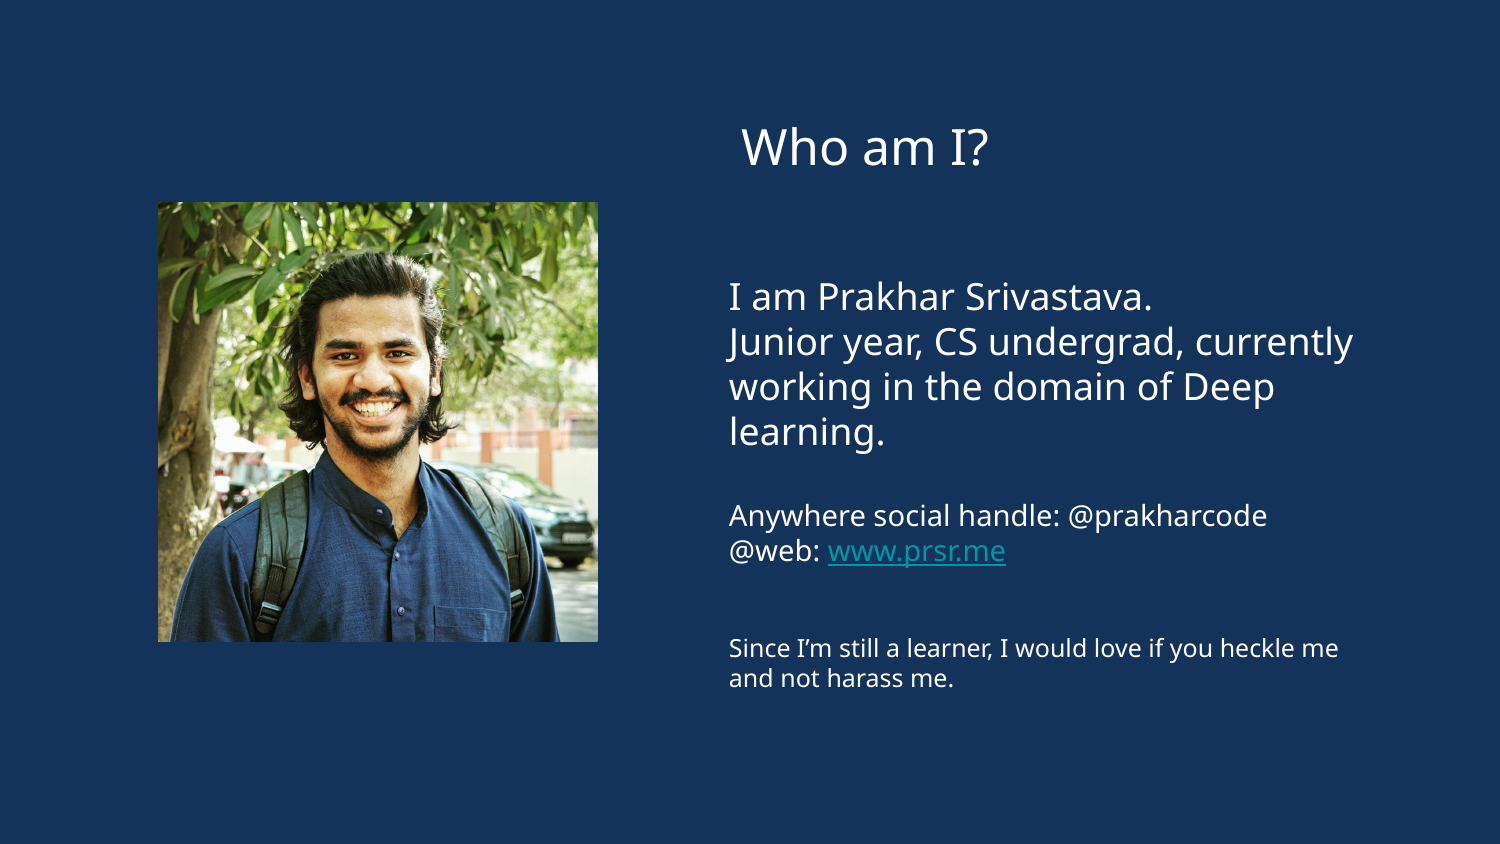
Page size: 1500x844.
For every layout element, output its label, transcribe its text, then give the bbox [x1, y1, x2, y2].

text_box I am Prakhar Srivastava. Junior year, CS undergrad, currently working in the domain of Deep learning. Anywhere social handle: @prakharcode @web: www.prsr.me Since I’m still a learner, I would love if you heckle me and not harass me. [713, 257, 1380, 744]
picture [158, 202, 598, 642]
text_box Who am I? [726, 100, 1043, 225]
